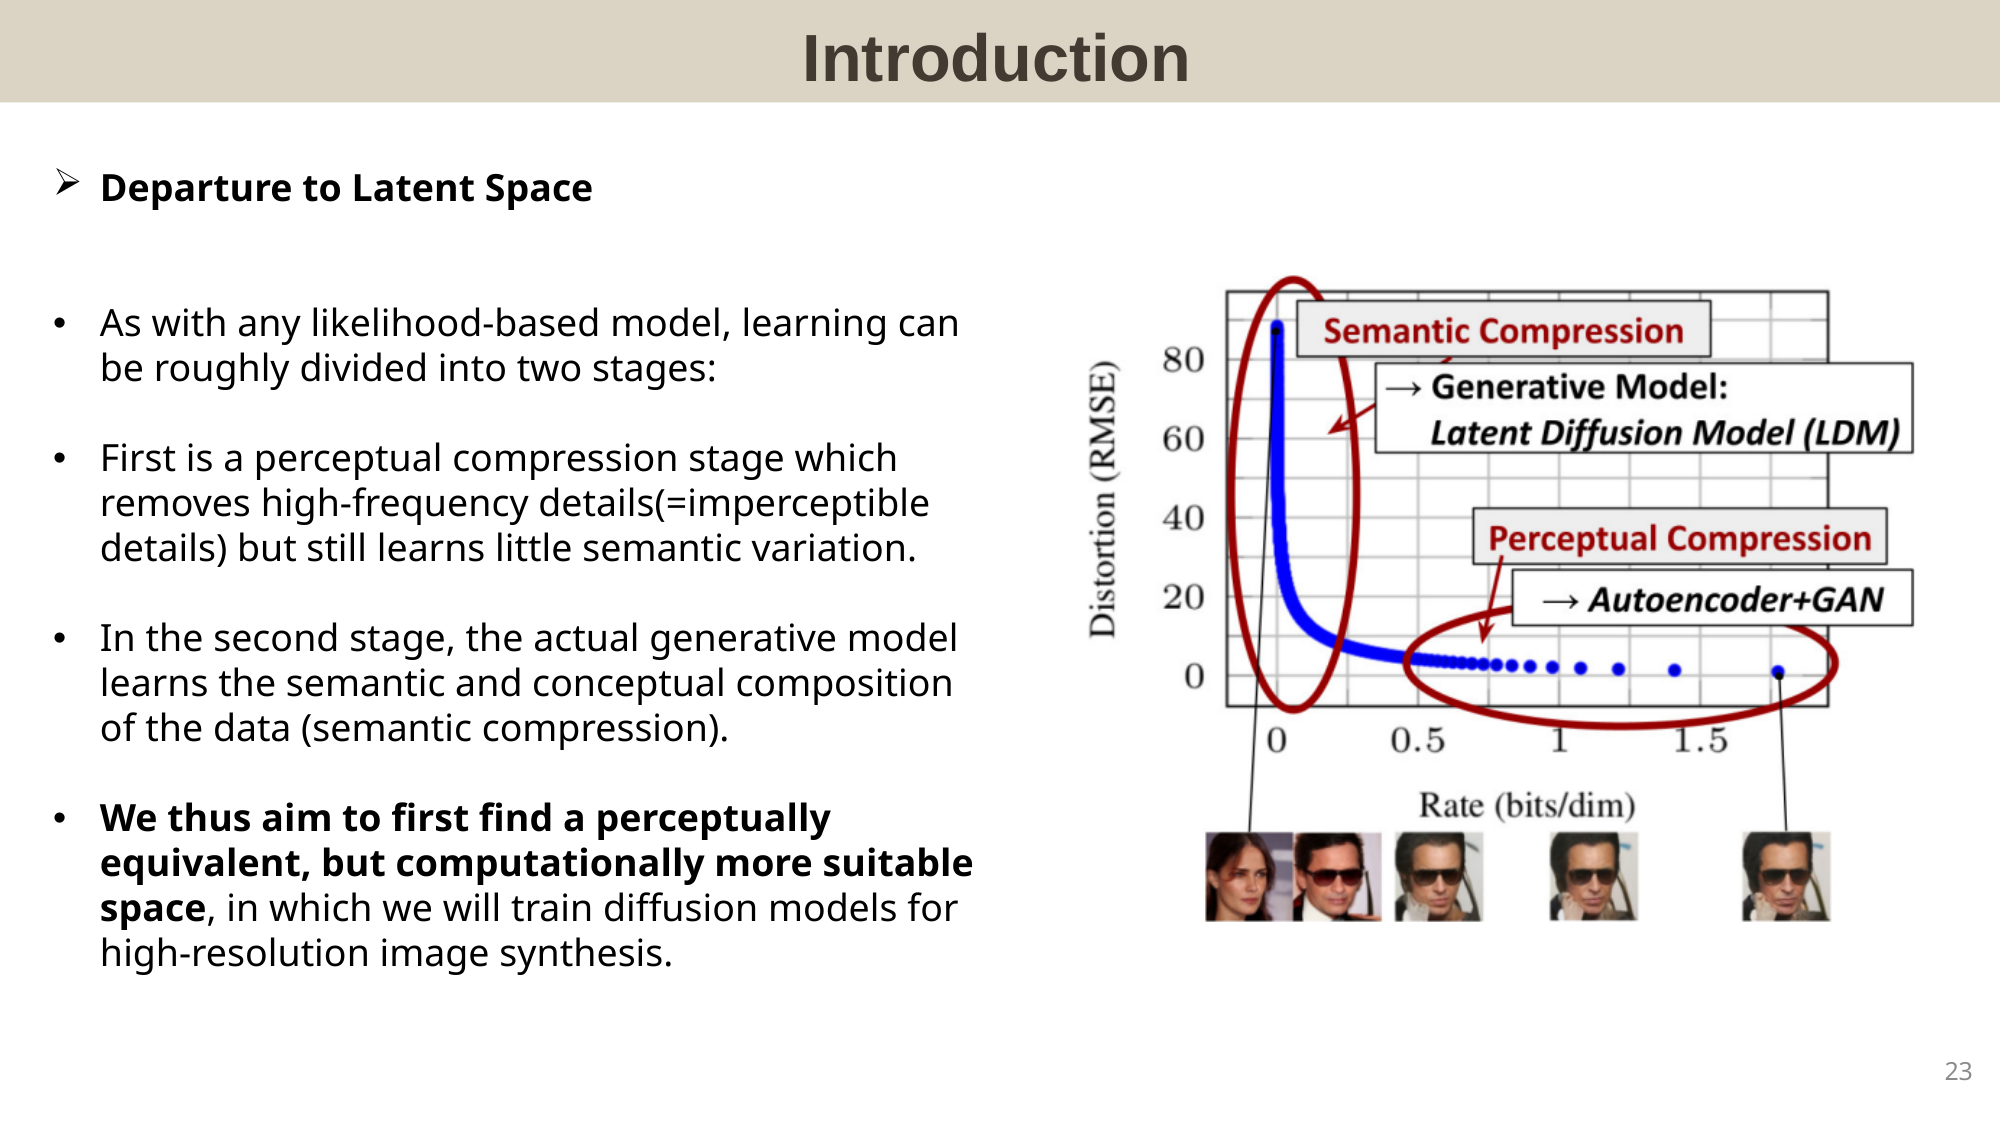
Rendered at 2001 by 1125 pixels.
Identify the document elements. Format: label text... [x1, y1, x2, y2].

text_box Introduction [0, 0, 2000, 103]
picture [1057, 264, 1962, 964]
slide_number 23 [1538, 1042, 1989, 1103]
text_box Departure to Latent Space As with any likelihood-based model, learning can be roughly divided into two stages: First is a perceptual compression stage which removes high-frequency details(=imperceptible details) but still learns little semantic variation. In the second stage, the actual generative model learns the semantic and conceptual composition of the data (semantic compression). We thus aim to first find a perceptually equivalent, but computationally more suitable space, in which we will train diffusion models for high-resolution image synthesis. [38, 157, 1000, 982]
